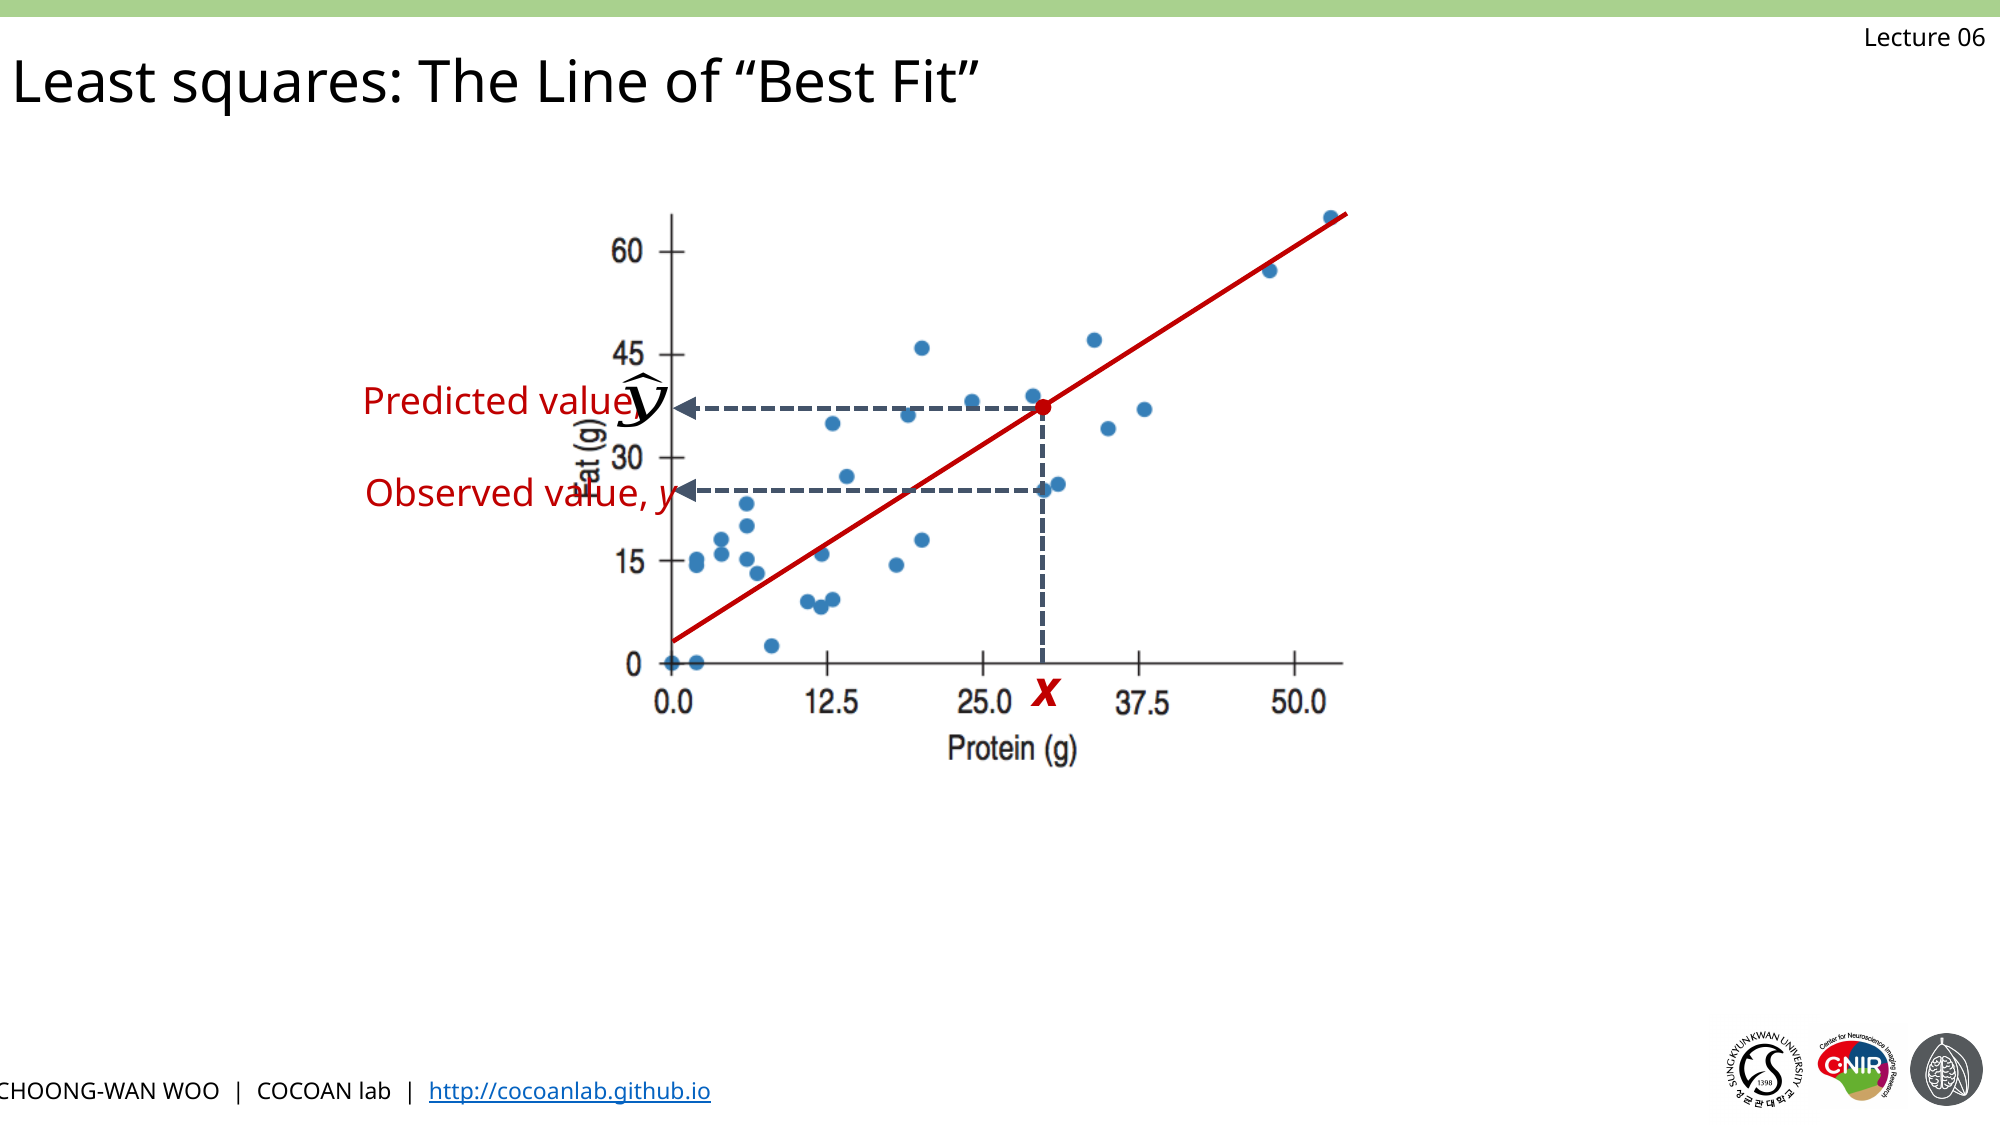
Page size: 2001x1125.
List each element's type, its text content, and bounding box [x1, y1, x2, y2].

picture [532, 197, 1381, 784]
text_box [1709, 1014, 1983, 1125]
text_box Observed value, y [350, 461, 532, 522]
text_box Least squares: The Line of “Best Fit” [0, 36, 995, 122]
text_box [362, 368, 676, 431]
text_box [0, 0, 2000, 18]
text_box CHOONG-WAN WOO | COCOAN lab | http://cocoanlab.github.io [0, 1069, 727, 1116]
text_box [672, 213, 1347, 642]
text_box Lecture 06 [1623, 13, 2000, 59]
